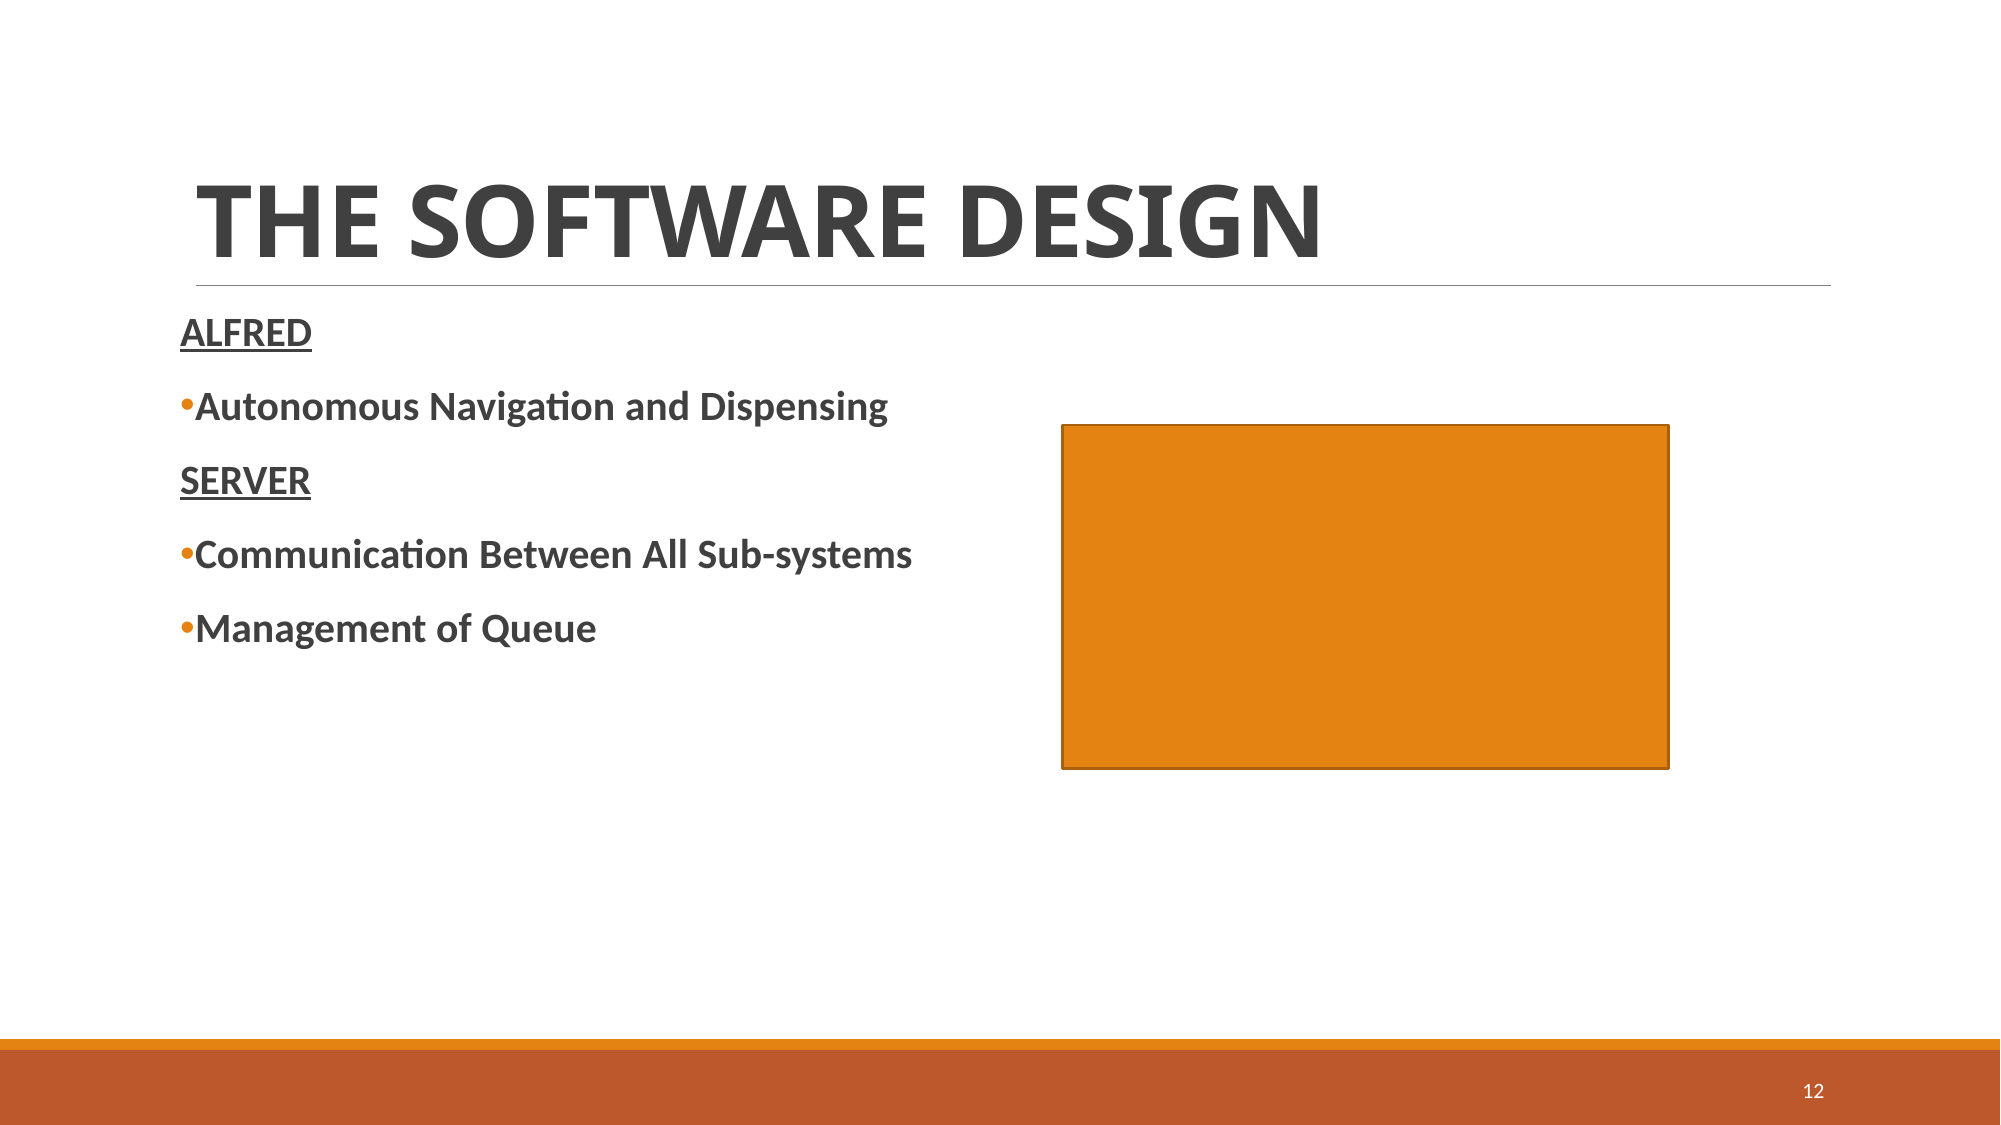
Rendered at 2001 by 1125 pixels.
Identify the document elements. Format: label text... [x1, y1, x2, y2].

list ALFRED Autonomous Navigation and Dispensing SERVER Communication Between All Sub-systems Management of Queue [180, 302, 1830, 963]
title THE SOFTWARE DESIGN [180, 47, 1830, 285]
slide_number 12 [1624, 1059, 1840, 1120]
text_box [1061, 424, 1670, 770]
